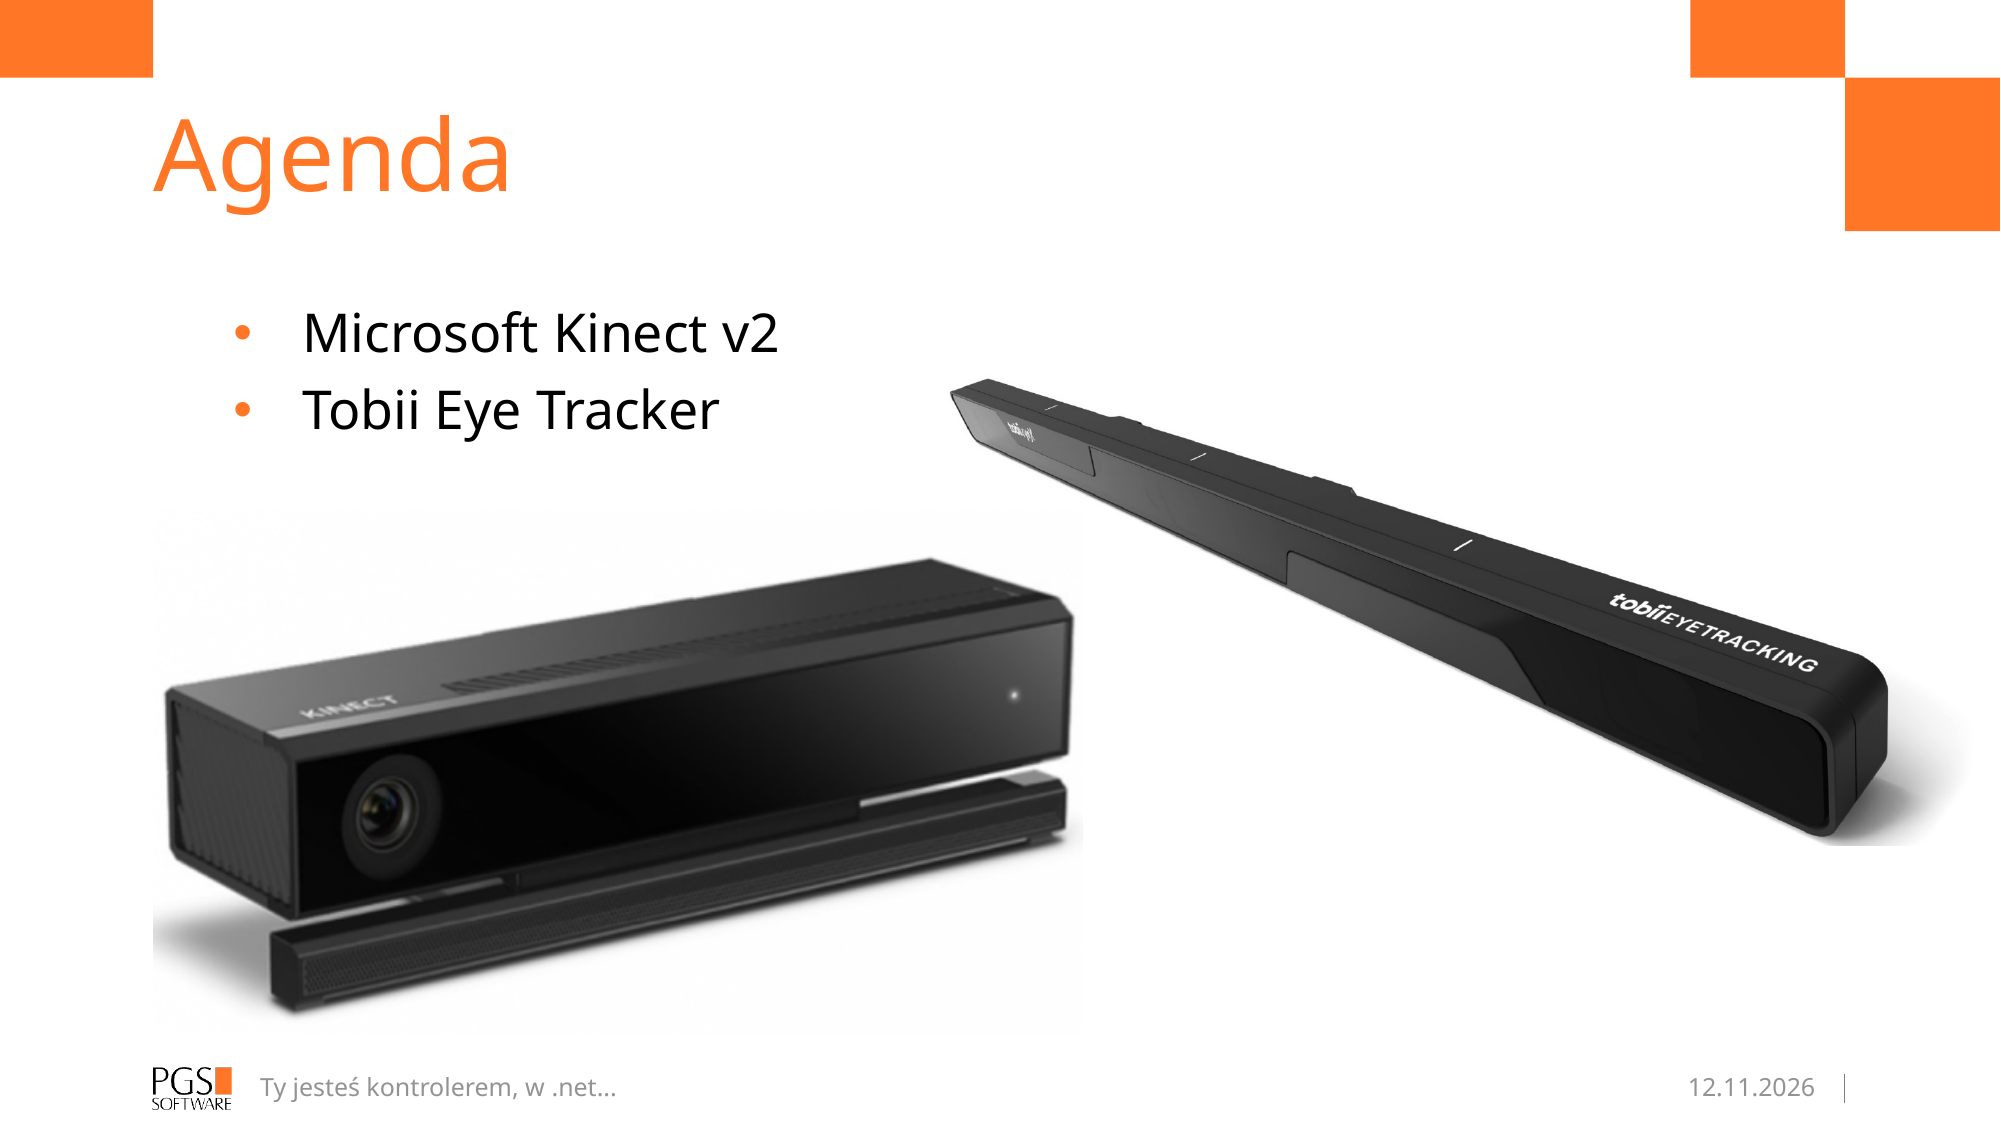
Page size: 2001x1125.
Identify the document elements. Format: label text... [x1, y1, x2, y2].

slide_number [1537, 1052, 1845, 1125]
footer Ty jesteś kontrolerem, w .net... [230, 1052, 1384, 1125]
picture [137, 1052, 230, 1125]
title Agenda [153, 77, 1691, 232]
picture [153, 370, 1993, 1034]
text_box Microsoft Kinect v2 Tobii Eye Tracker [230, 298, 1251, 449]
